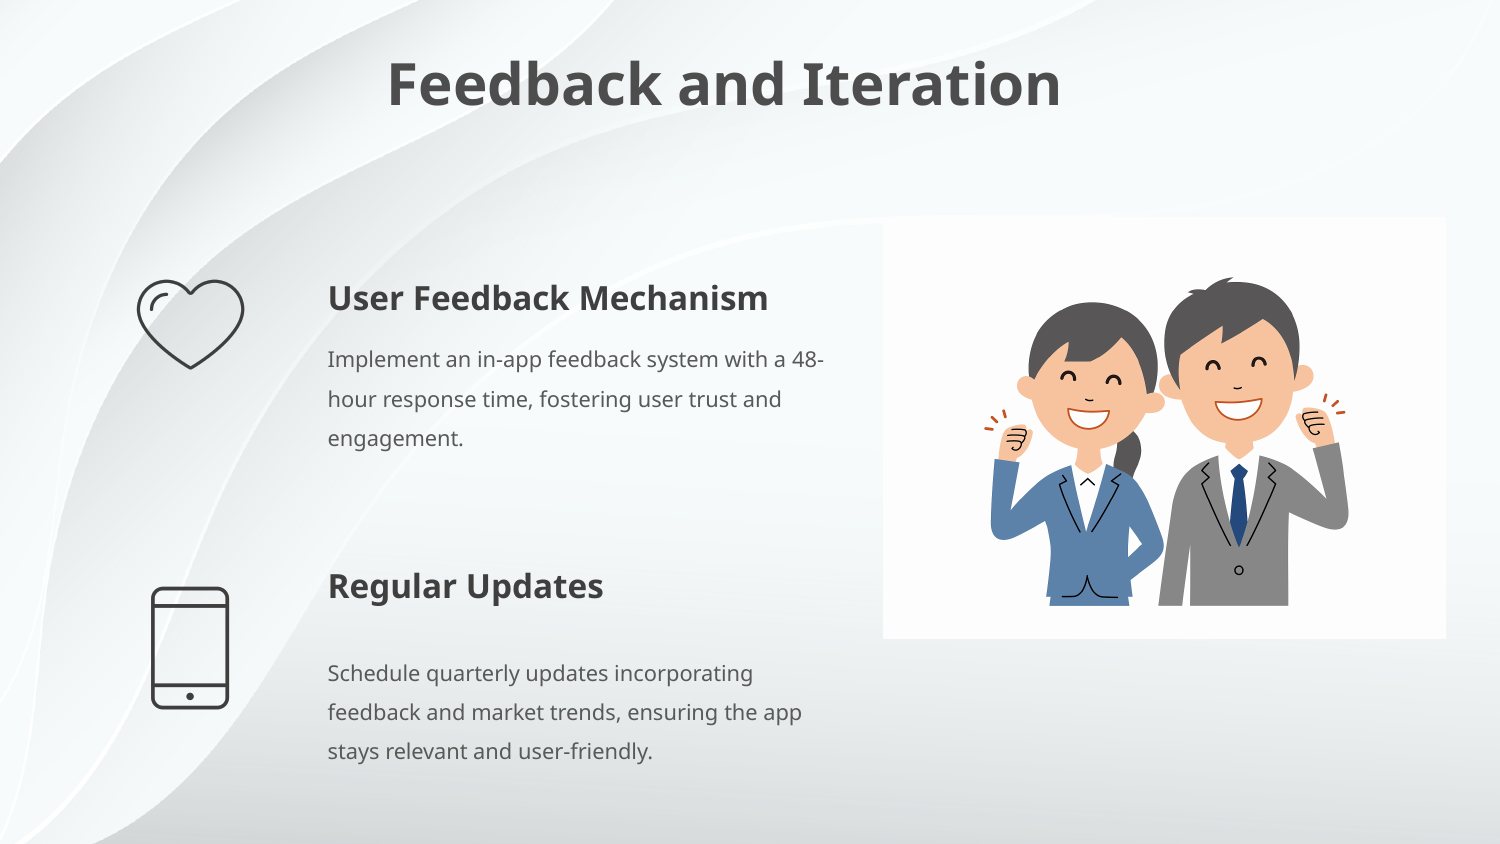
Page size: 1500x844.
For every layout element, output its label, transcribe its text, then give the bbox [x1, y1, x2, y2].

text_box User Feedback Mechanism [312, 270, 798, 325]
text_box Schedule quarterly updates incorporating feedback and market trends, ensuring the app stays relevant and user-friendly. [312, 638, 849, 772]
text_box Regular Updates [312, 557, 798, 612]
picture [0, 0, 1500, 844]
text_box Feedback and Iteration [371, 39, 1492, 125]
text_box Implement an in-app feedback system with a 48-hour response time, fostering user trust and engagement. [312, 325, 849, 459]
